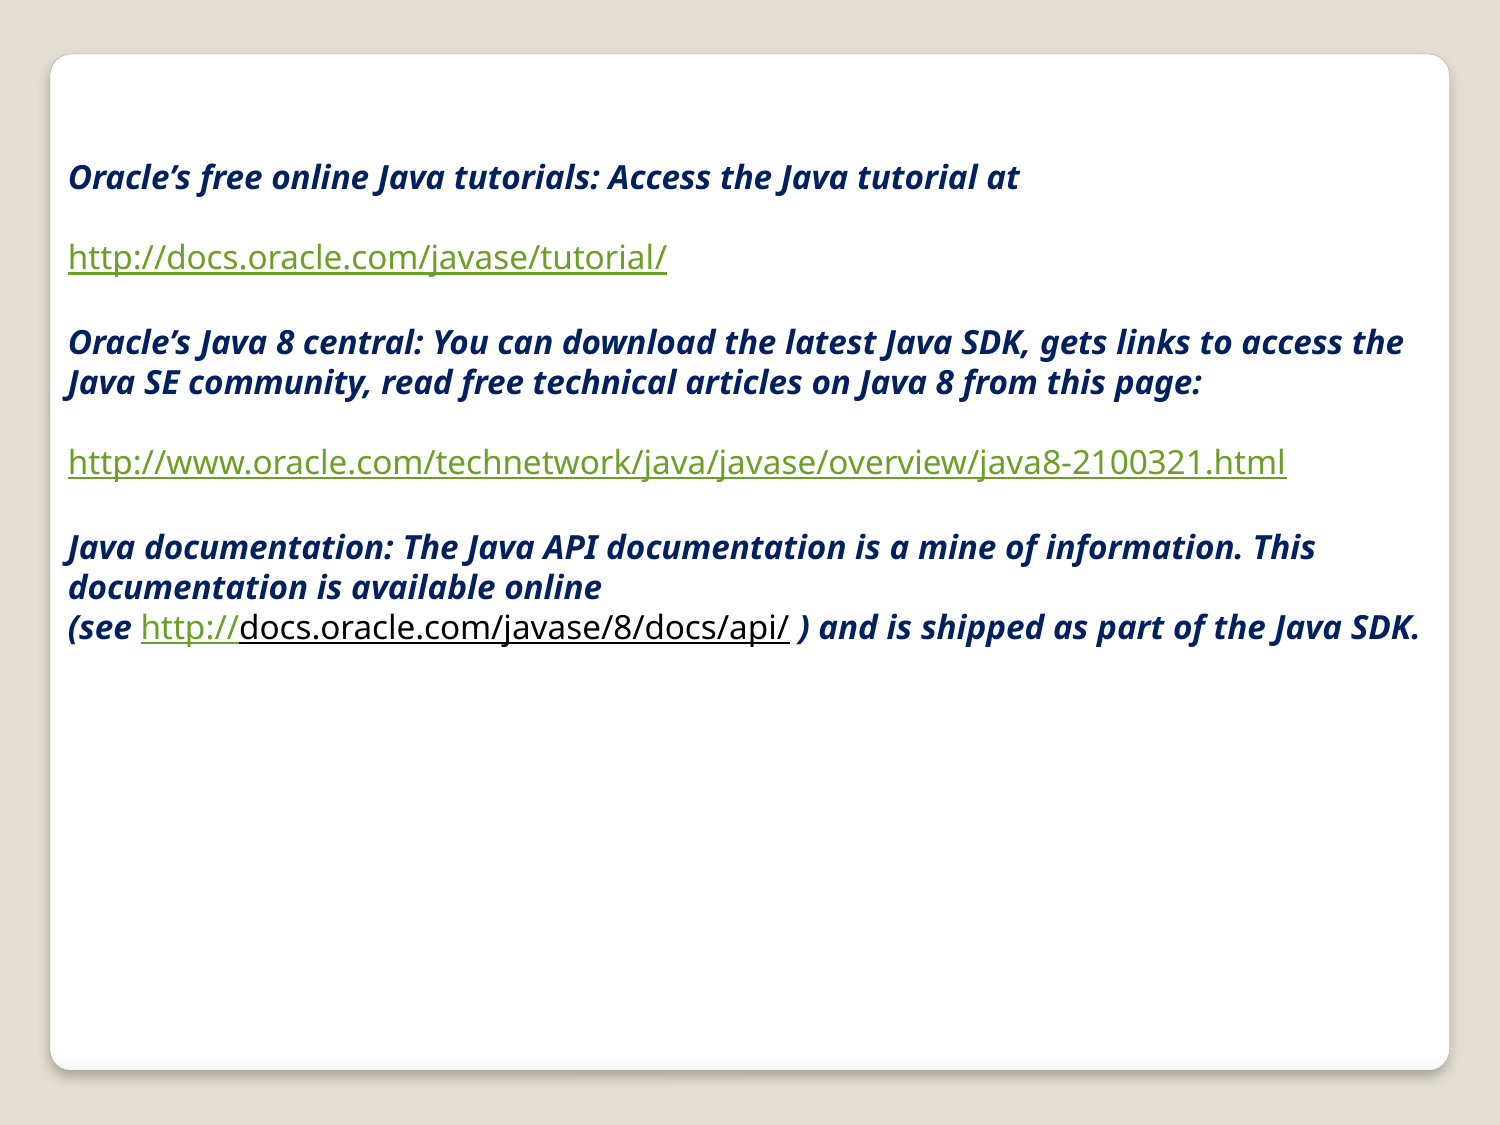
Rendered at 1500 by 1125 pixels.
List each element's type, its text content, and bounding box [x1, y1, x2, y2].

text_box Oracle’s free online Java tutorials: Access the Java tutorial at http://docs.oracle.com/javase/tutorial/ Oracle’s Java 8 central: You can download the latest Java SDK, gets links to access the Java SE community, read free technical articles on Java 8 from this page: http://www.oracle.com/technetwork/java/javase/overview/java8-2100321.html Java documentation: The Java API documentation is a mine of information. This documentation is available online (see http://docs.oracle.com/javase/8/docs/api/ ) and is shipped as part of the Java SDK. [53, 148, 1447, 834]
